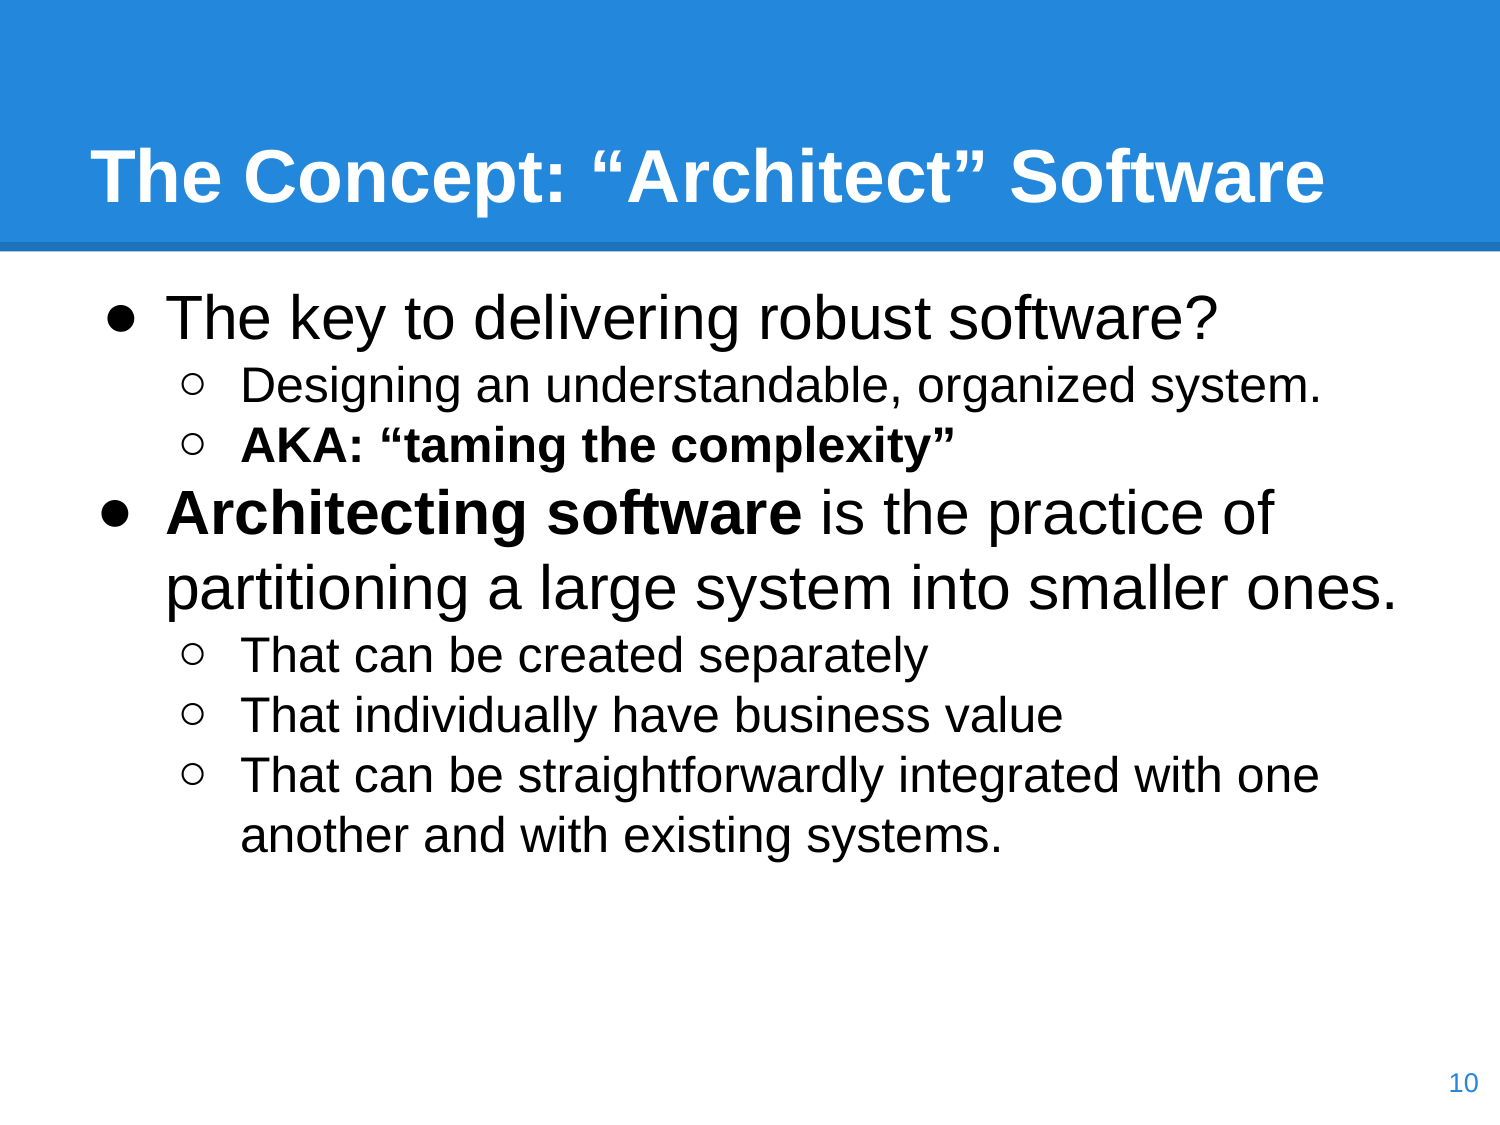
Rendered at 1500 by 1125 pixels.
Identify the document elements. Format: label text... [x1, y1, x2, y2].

title The Concept: “Architect” Software [75, 45, 1425, 233]
slide_number ‹#› [1403, 1038, 1494, 1125]
list The key to delivering robust software? Designing an understandable, organized system. AKA: “taming the complexity” Architecting software is the practice of partitioning a large system into smaller ones. That can be created separately That individually have business value That can be straightforwardly integrated with one another and with existing systems. [75, 262, 1425, 1078]
